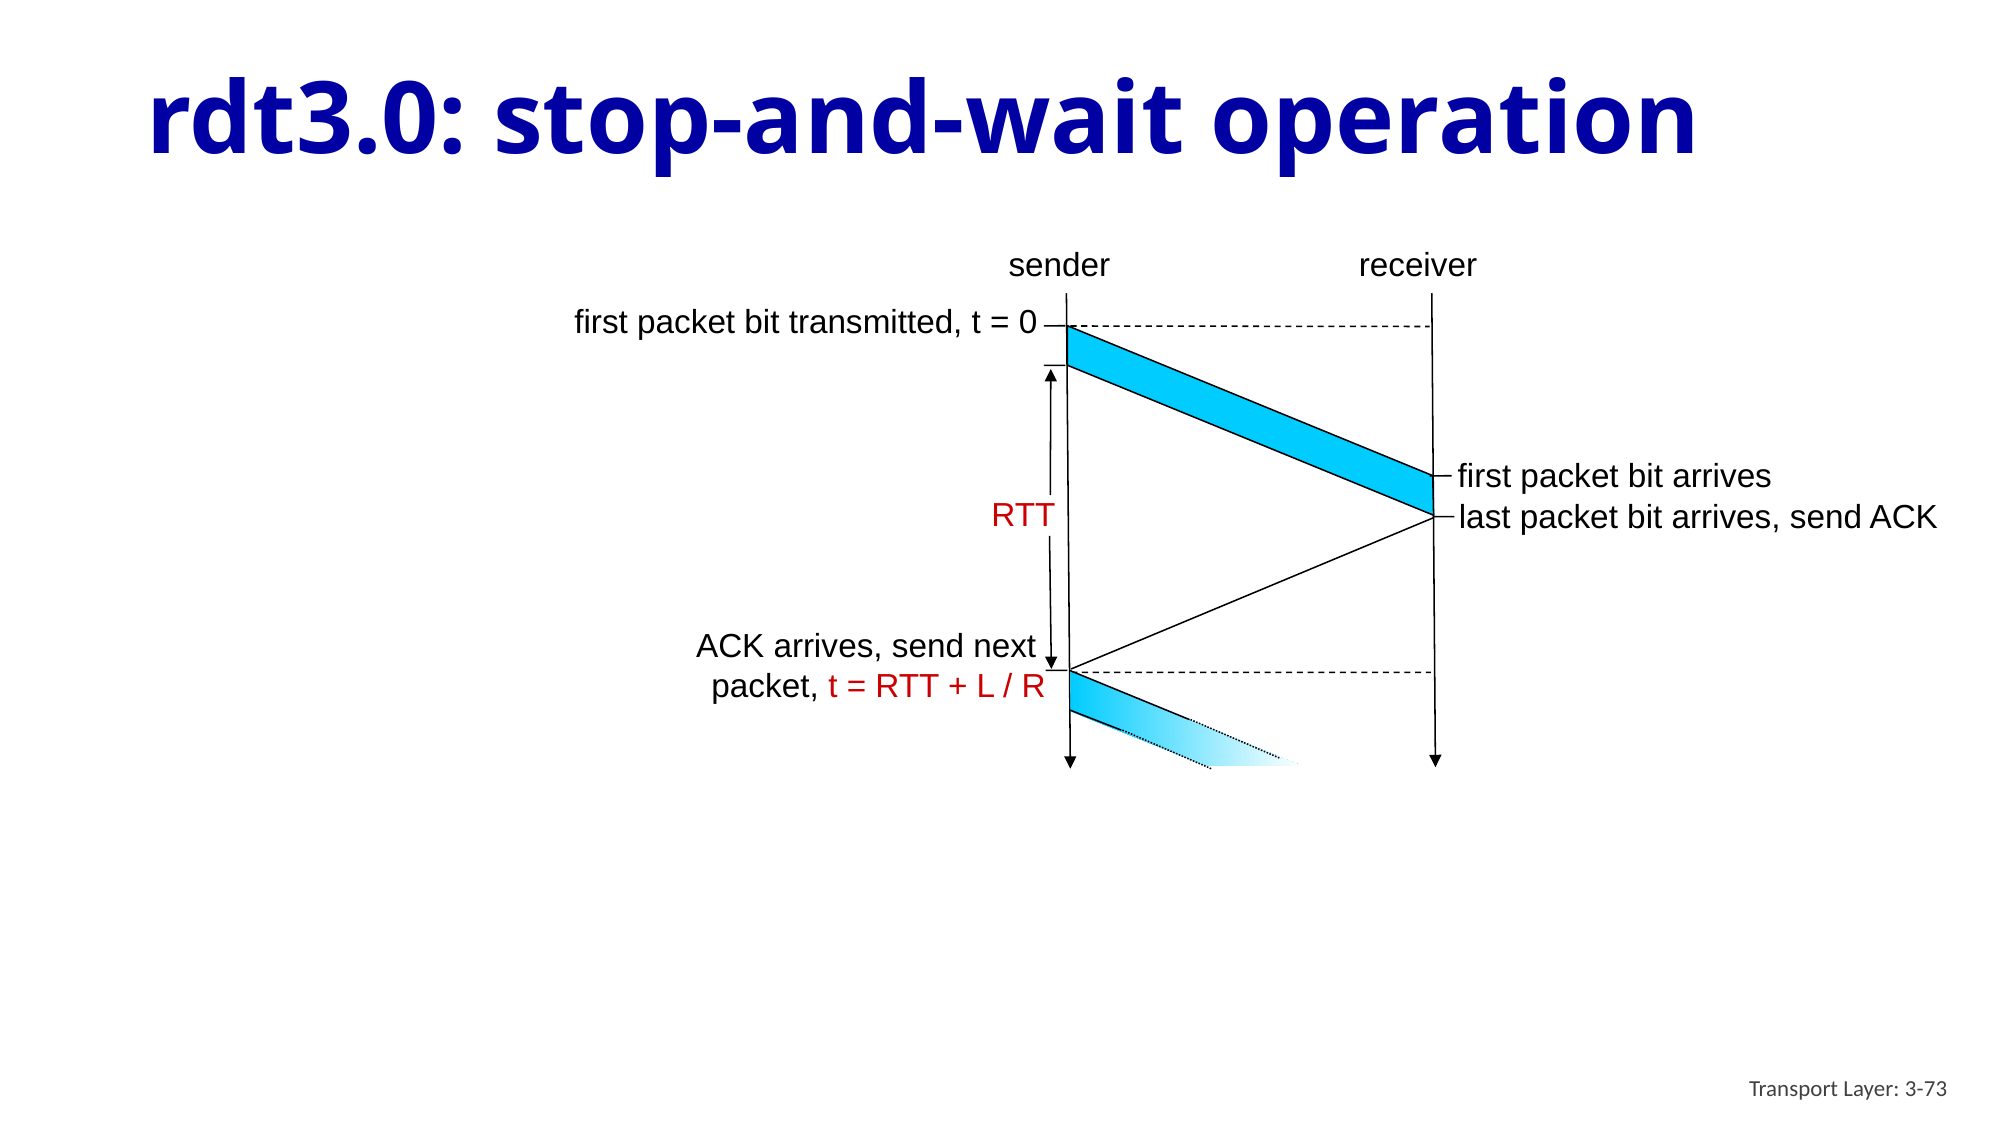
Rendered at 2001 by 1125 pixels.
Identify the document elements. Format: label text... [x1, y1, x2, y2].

title rdt3.0: stop-and-wait operation [131, 47, 1952, 195]
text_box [522, 235, 1955, 769]
slide_number Transport Layer: 3-73 [1512, 1056, 1963, 1117]
